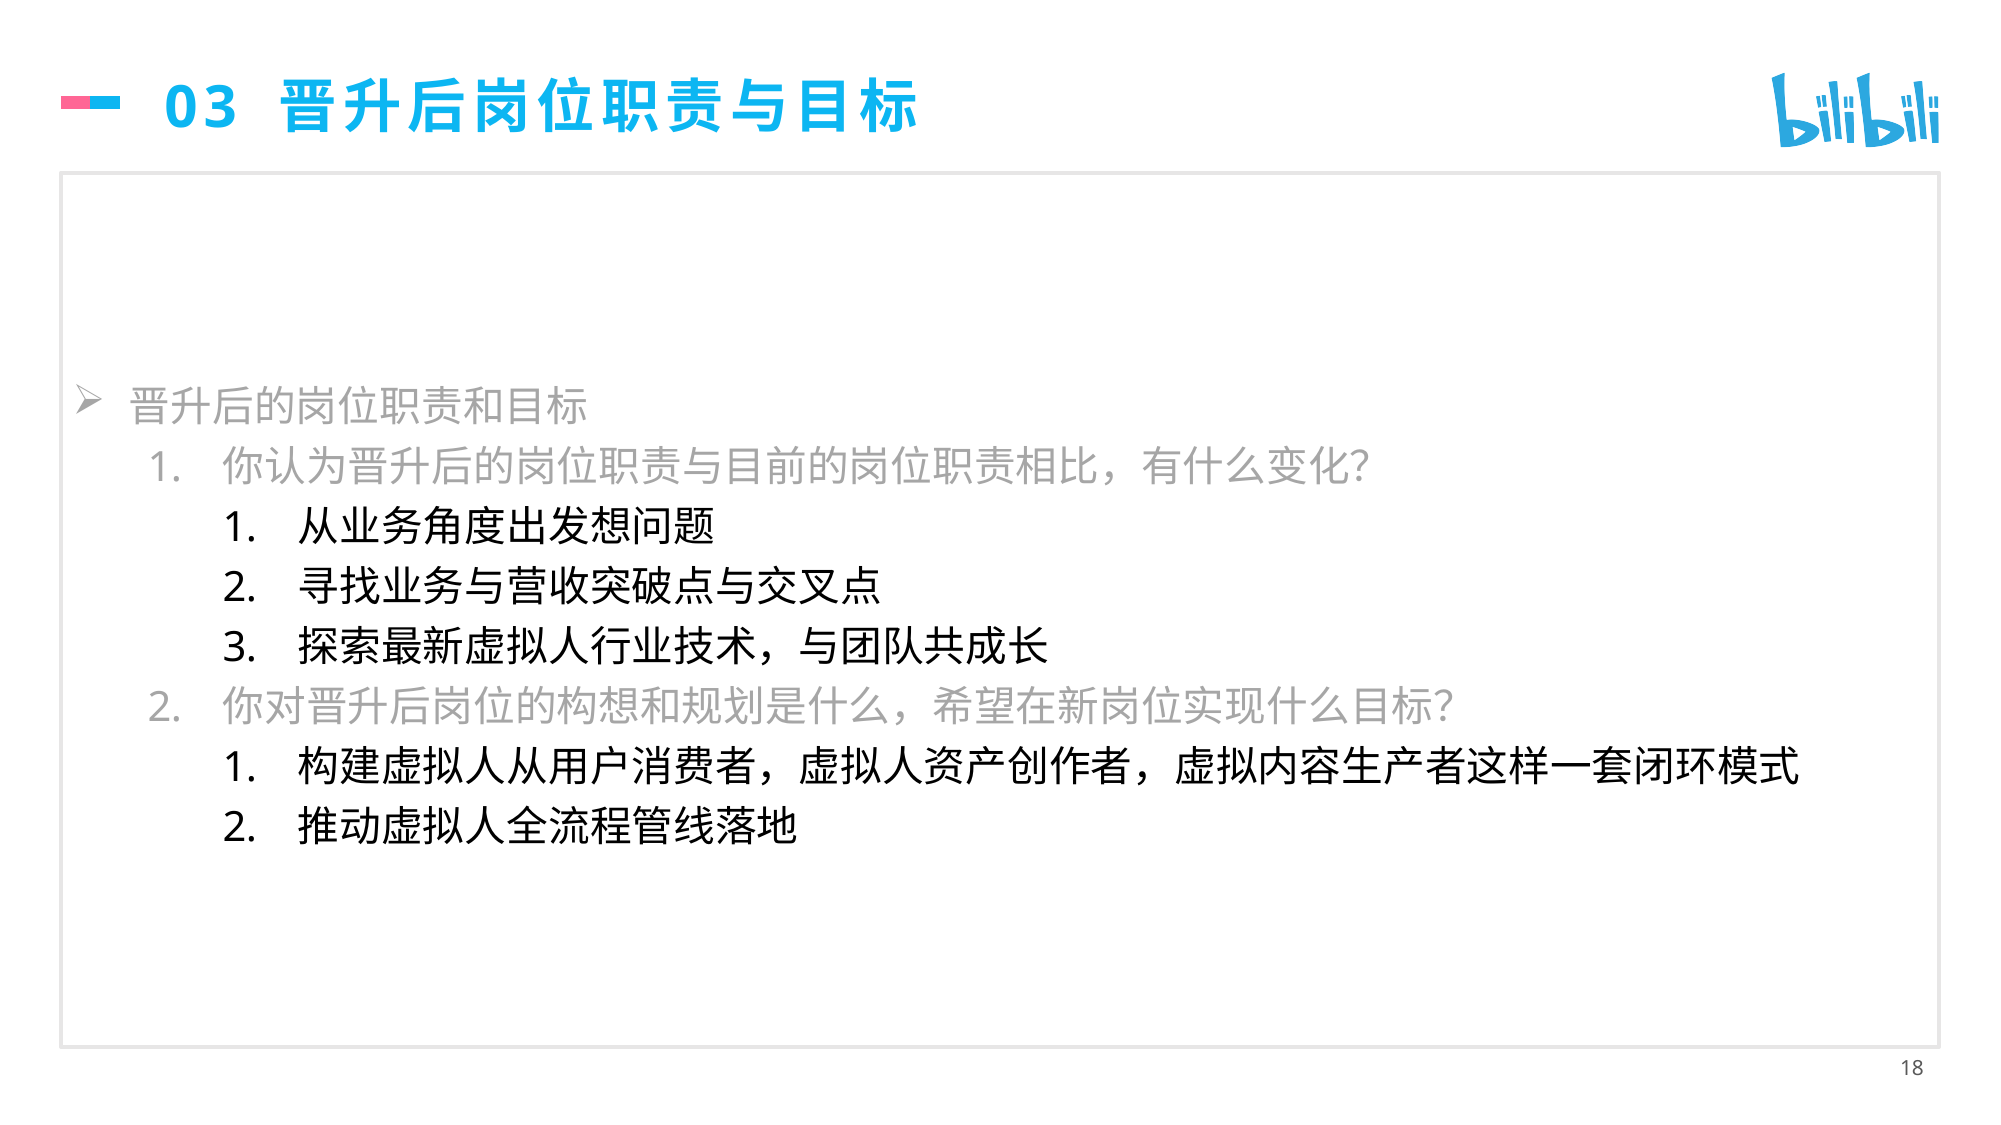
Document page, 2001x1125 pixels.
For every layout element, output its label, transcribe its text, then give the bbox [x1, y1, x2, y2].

title 03 晋升后岗位职责与目标 [149, 45, 1715, 164]
text_box 晋升后的岗位职责和目标 你认为晋升后的岗位职责与目前的岗位职责相比，有什么变化？ 从业务角度出发想问题 寻找业务与营收突破点与交叉点 探索最新虚拟人行业技术，与团队共成长 你对晋升后岗位的构想和规划是什么，希望在新岗位实现什么目标？ 构建虚拟人从用户消费者，虚拟人资产创作者，虚拟内容生产者这样一套闭环模式 推动虚拟人全流程管线落地 [59, 171, 1941, 1049]
